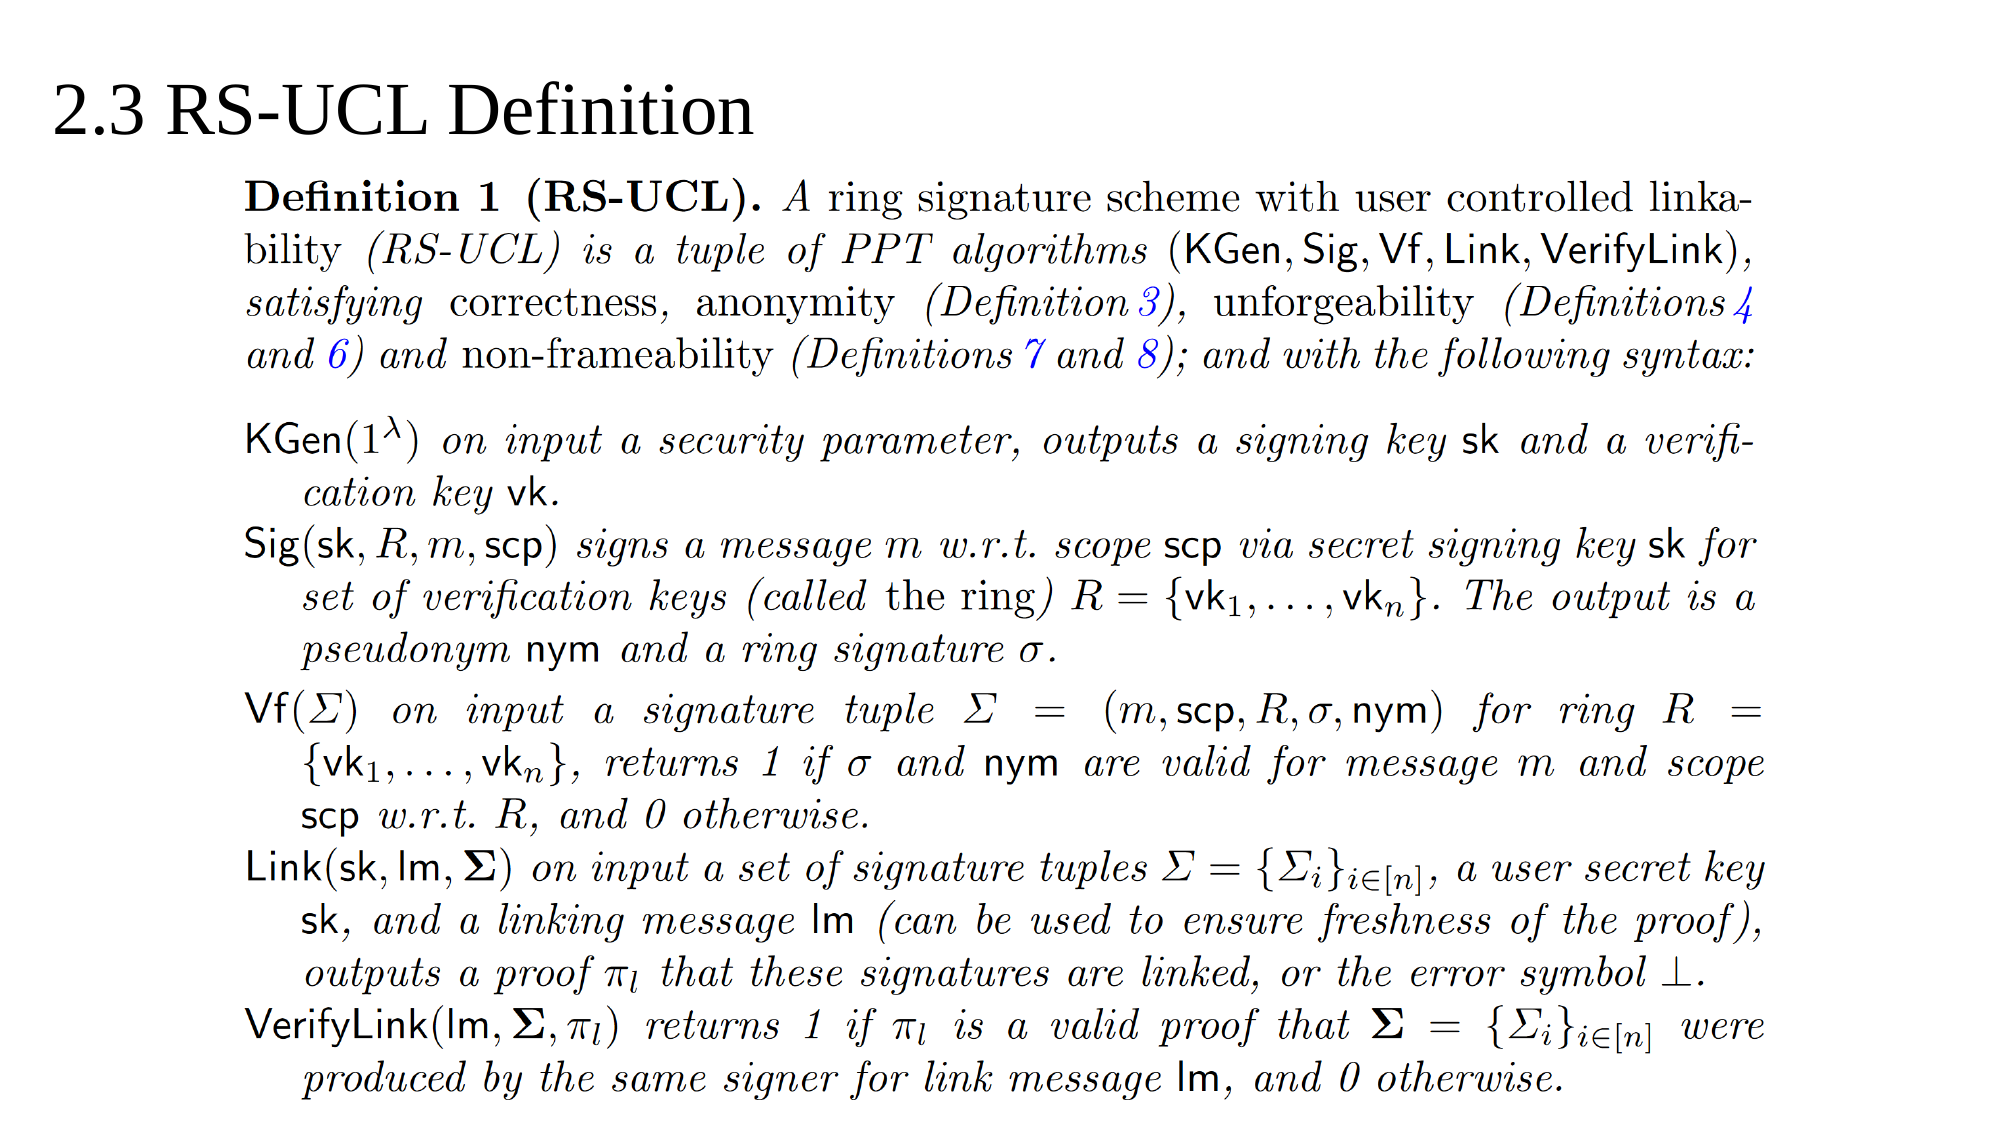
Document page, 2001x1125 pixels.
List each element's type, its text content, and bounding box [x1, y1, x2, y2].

picture [230, 174, 1777, 1107]
text_box 2.3 RS-UCL Definition [0, 46, 1809, 175]
